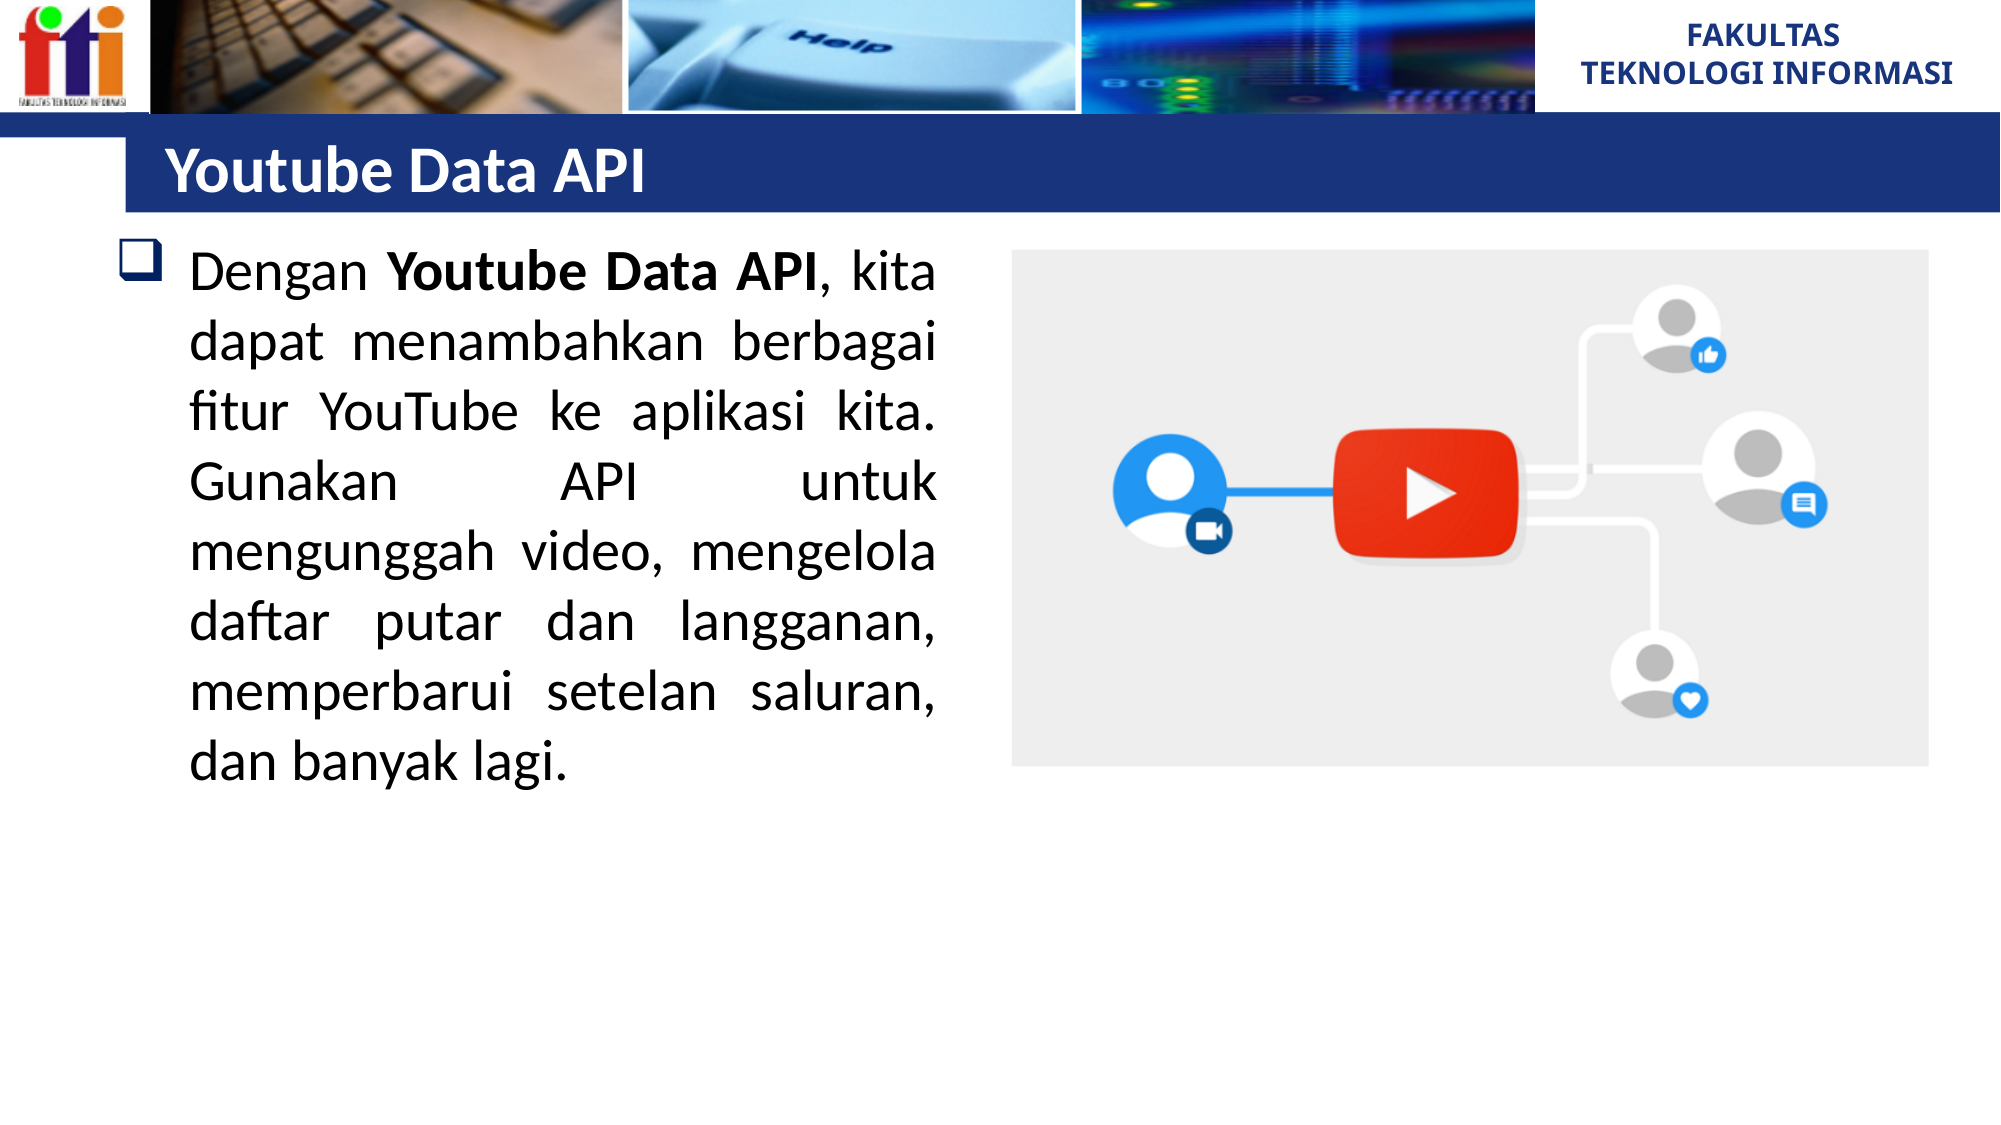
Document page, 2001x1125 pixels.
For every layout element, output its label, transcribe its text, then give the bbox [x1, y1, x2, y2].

picture [1004, 243, 1938, 772]
picture [19, 6, 126, 106]
list Dengan Youtube Data API, kita dapat menambahkan berbagai fitur YouTube ke aplikasi kita. Gunakan API untuk mengunggah video, mengelola daftar putar dan langganan, memperbarui setelan saluran, dan banyak lagi. [99, 224, 953, 1038]
title Youtube Data API [149, 119, 1934, 213]
picture [149, 0, 1535, 114]
